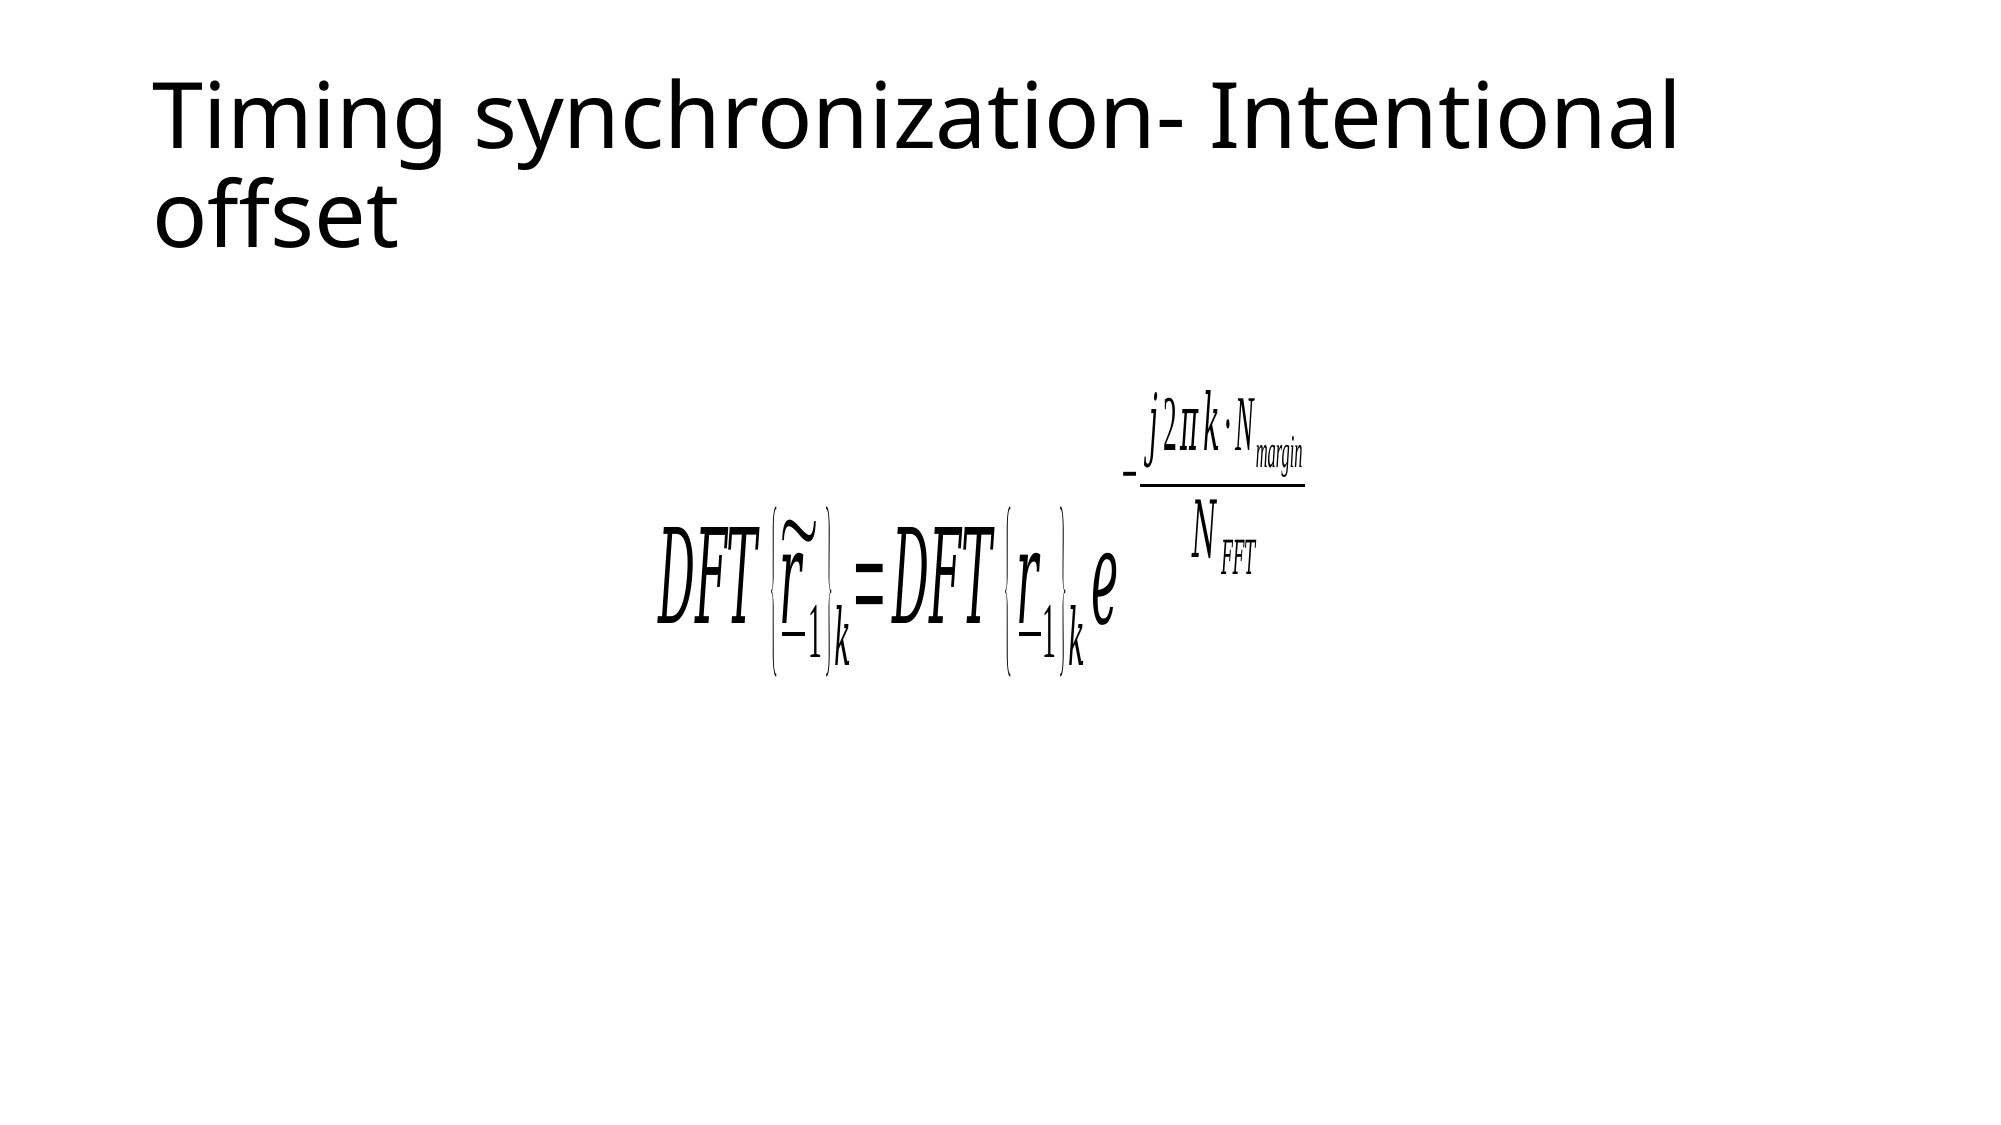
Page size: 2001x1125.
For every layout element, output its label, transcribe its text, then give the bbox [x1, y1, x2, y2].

title Timing synchronization- Intentional offset [137, 59, 1863, 278]
